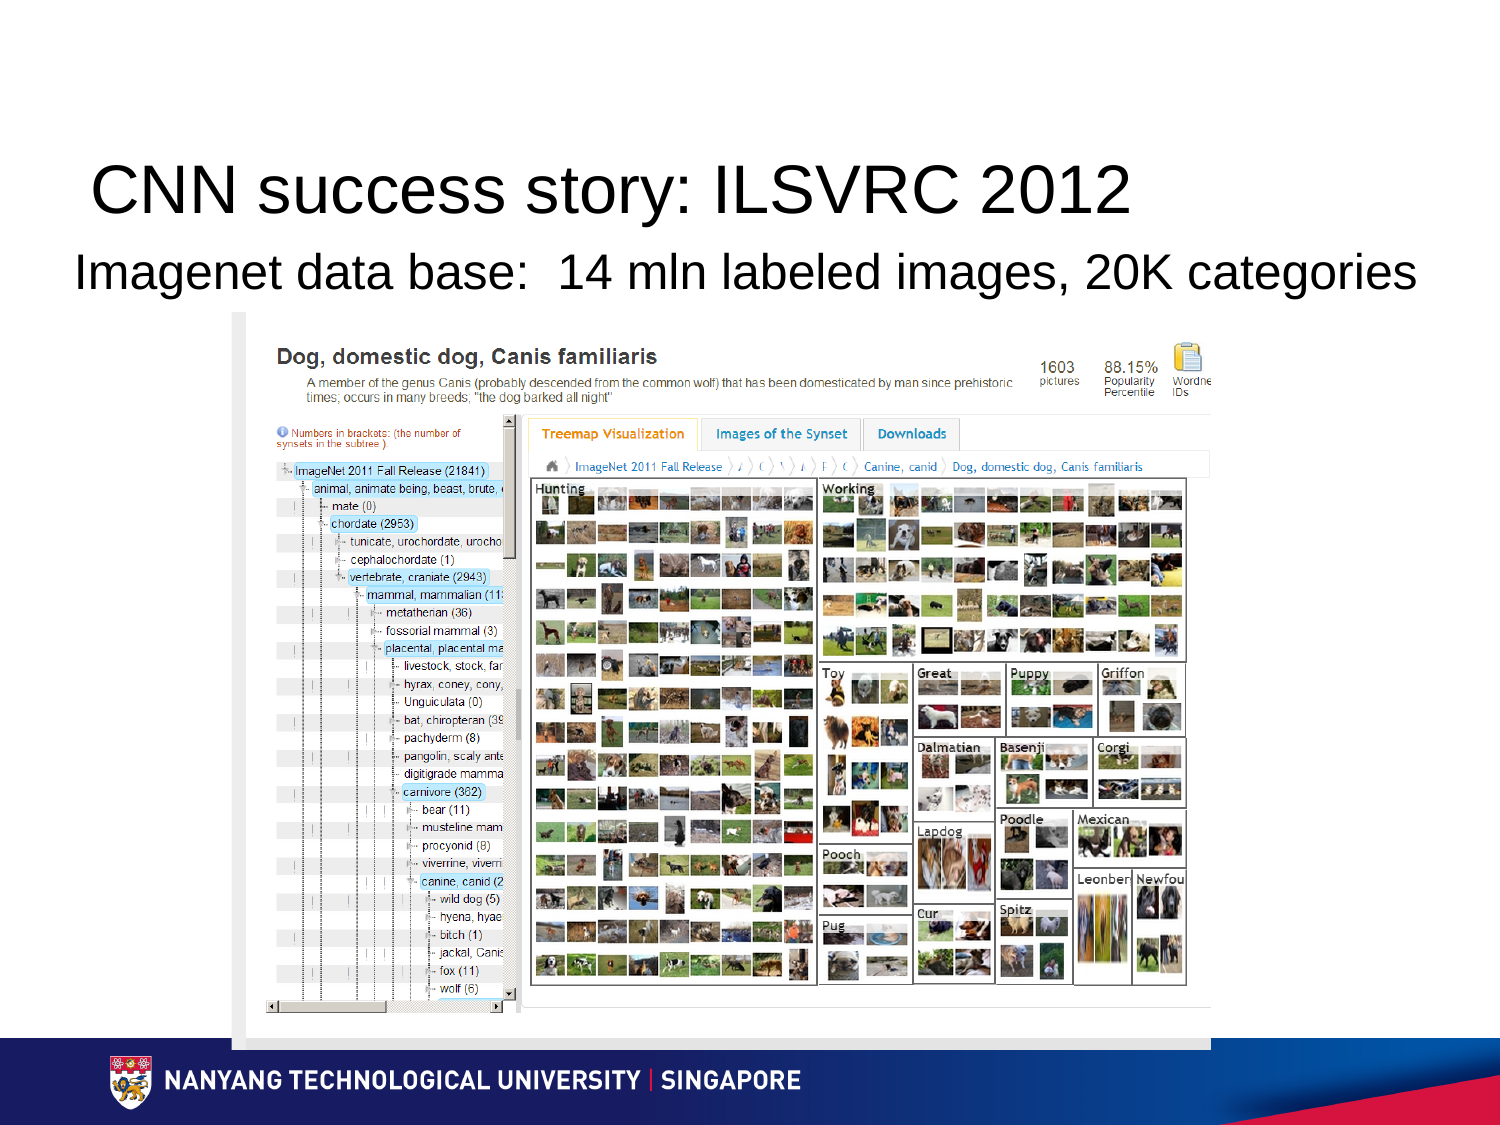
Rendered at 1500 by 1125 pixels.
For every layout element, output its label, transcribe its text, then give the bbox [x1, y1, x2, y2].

title CNN success story: ILSVRC 2012 [75, 92, 1425, 231]
list Imagenet data base: 14 mln labeled images, 20K categories [58, 231, 1438, 313]
picture [0, 312, 1500, 1125]
